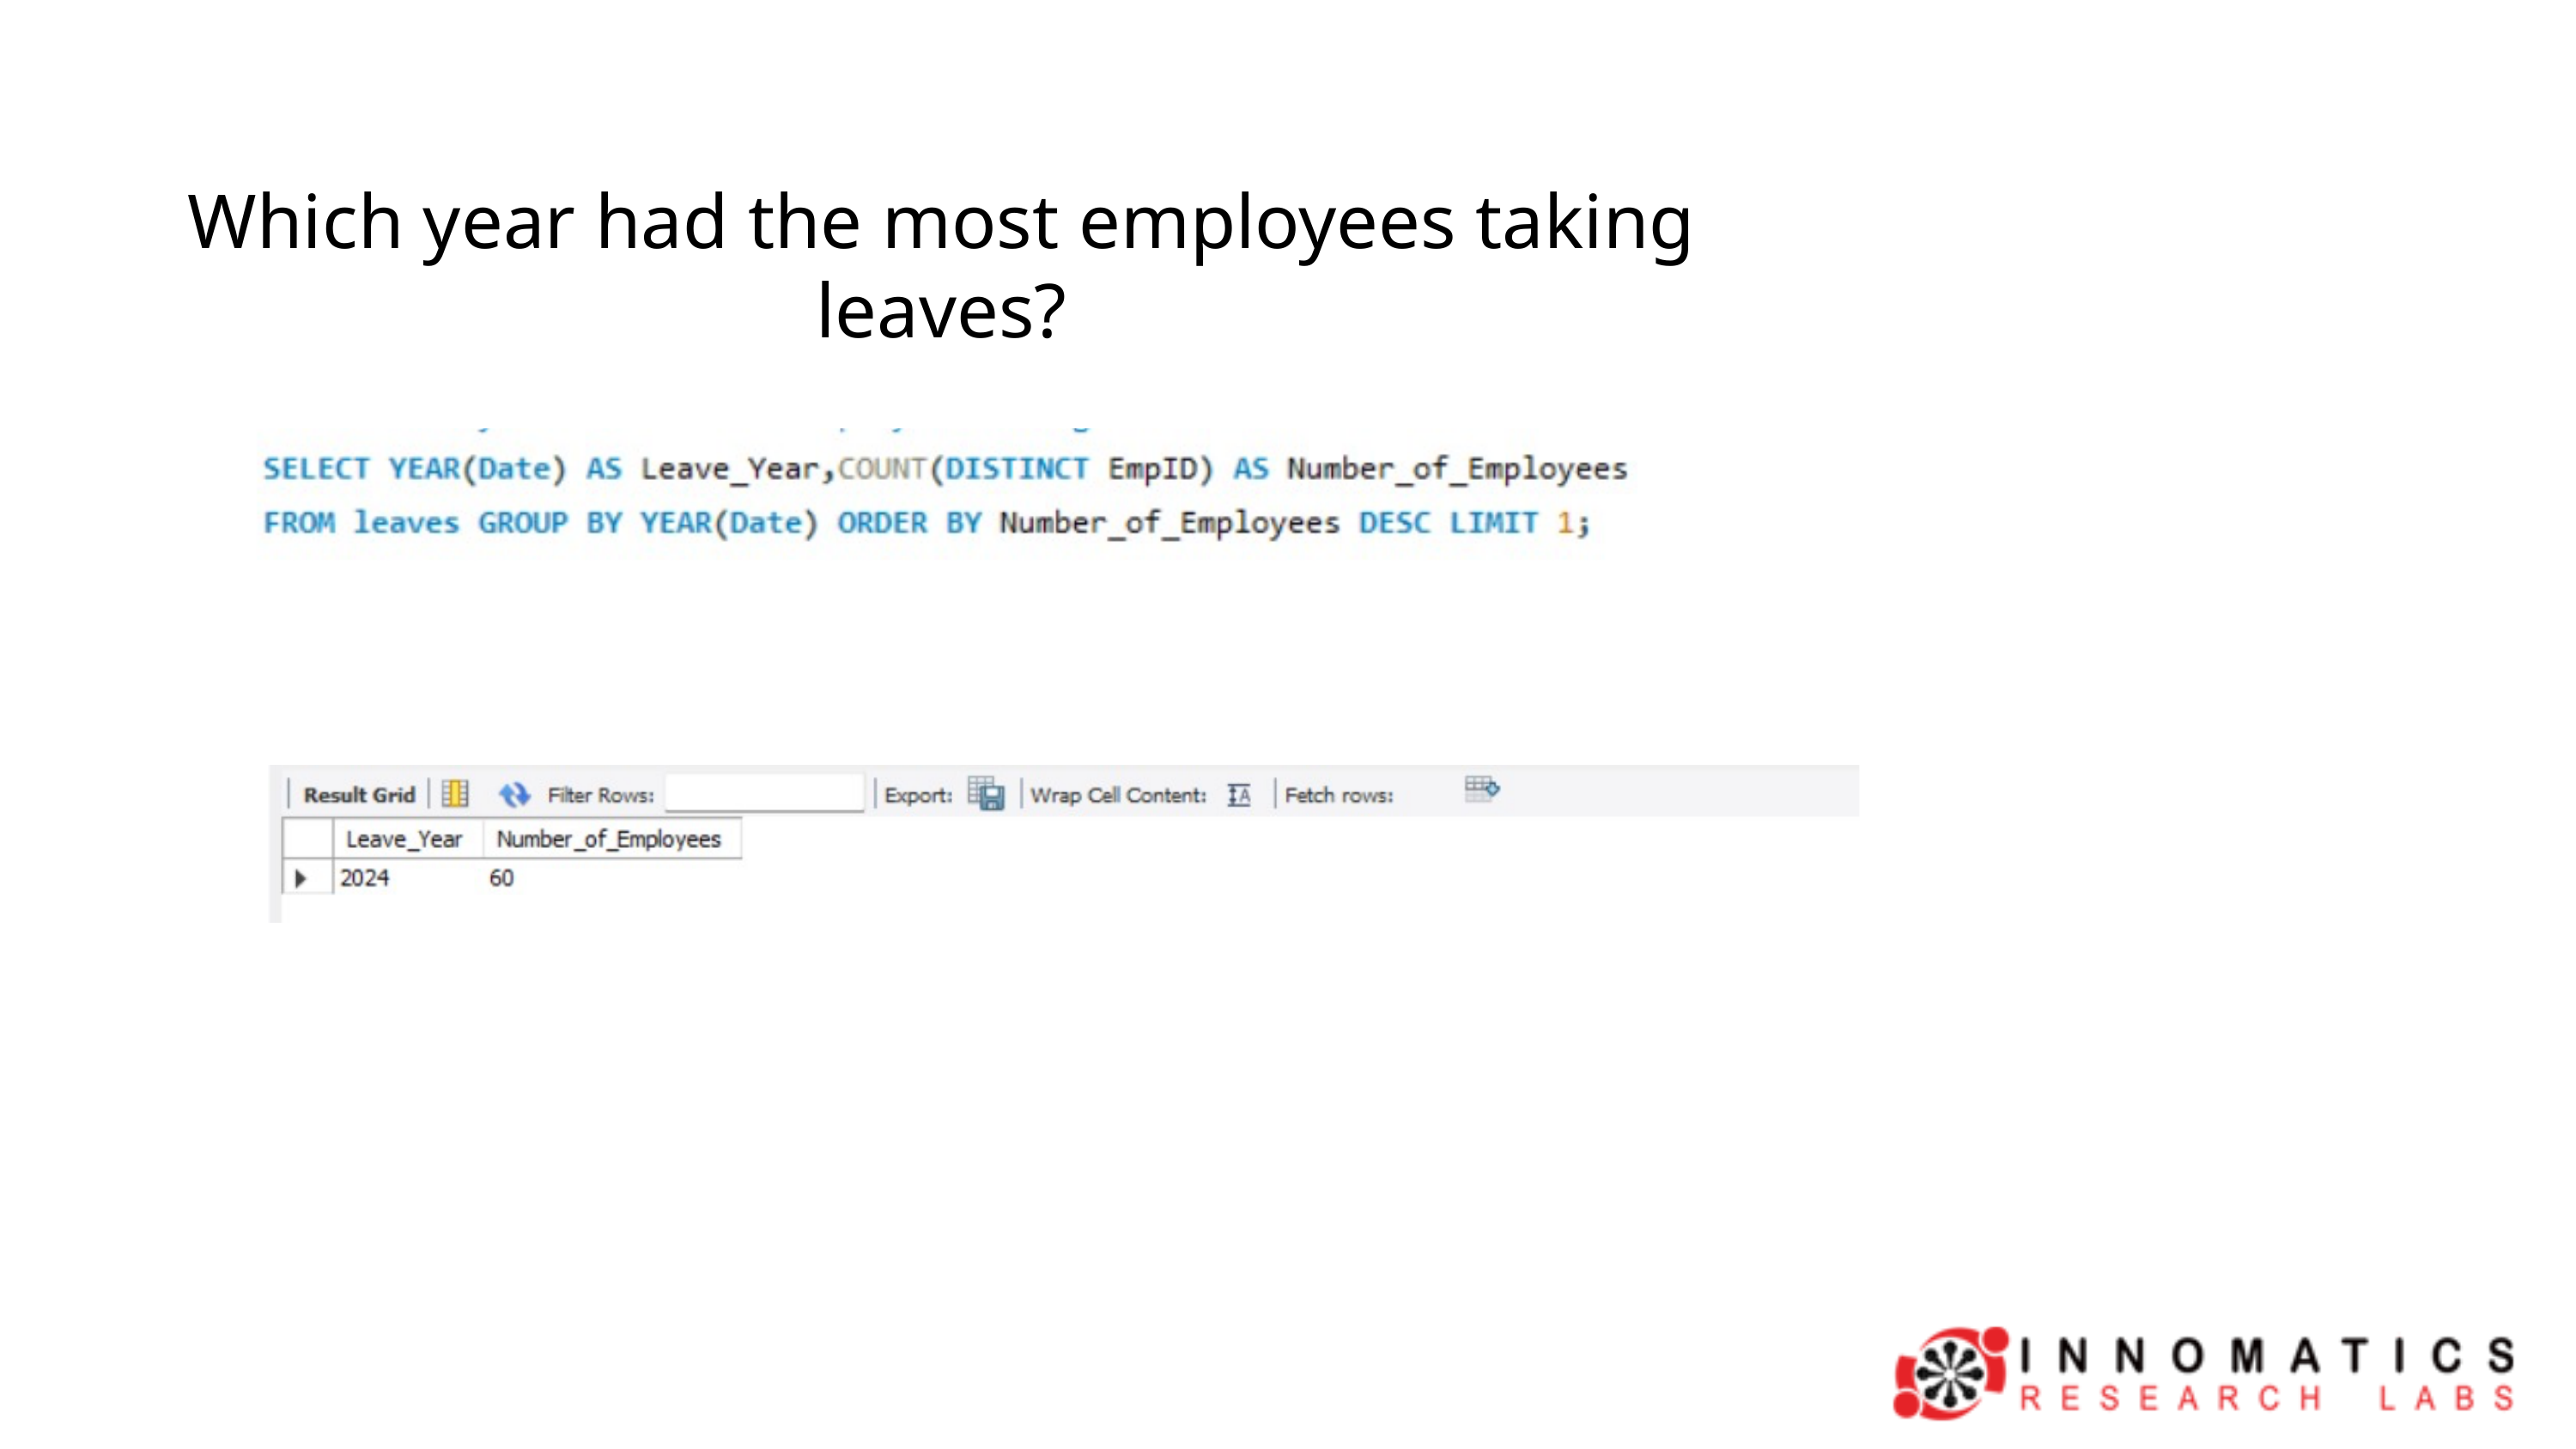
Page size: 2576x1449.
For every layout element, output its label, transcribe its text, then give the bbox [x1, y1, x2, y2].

text_box [225, 428, 1804, 577]
text_box Which year had the most employees taking leaves? [168, 173, 1715, 353]
text_box [267, 765, 1860, 923]
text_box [1862, 1306, 2544, 1449]
